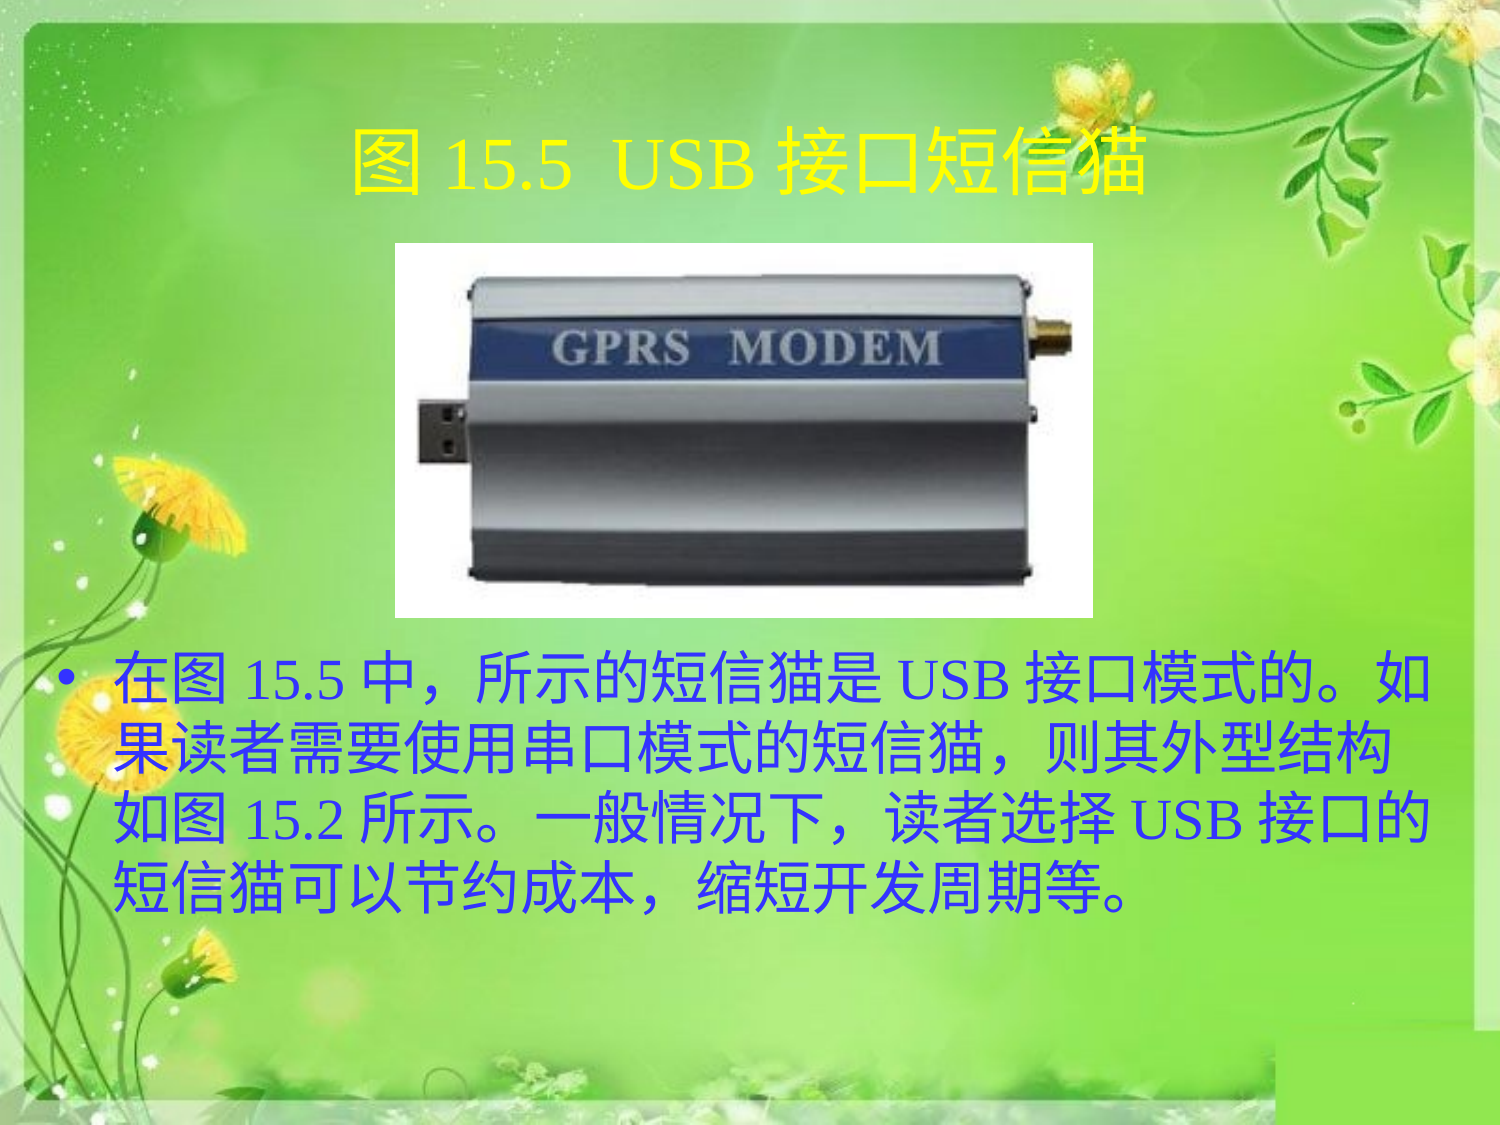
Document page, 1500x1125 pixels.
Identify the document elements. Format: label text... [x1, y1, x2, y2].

list 在图15.5中，所示的短信猫是USB接口模式的。如果读者需要使用串口模式的短信猫，则其外型结构如图15.2所示。一般情况下，读者选择USB接口的短信猫可以节约成本，缩短开发周期等。 [41, 633, 1449, 1071]
picture [0, 0, 1500, 1125]
title 图15.5 USB接口短信猫 [29, 66, 1471, 254]
